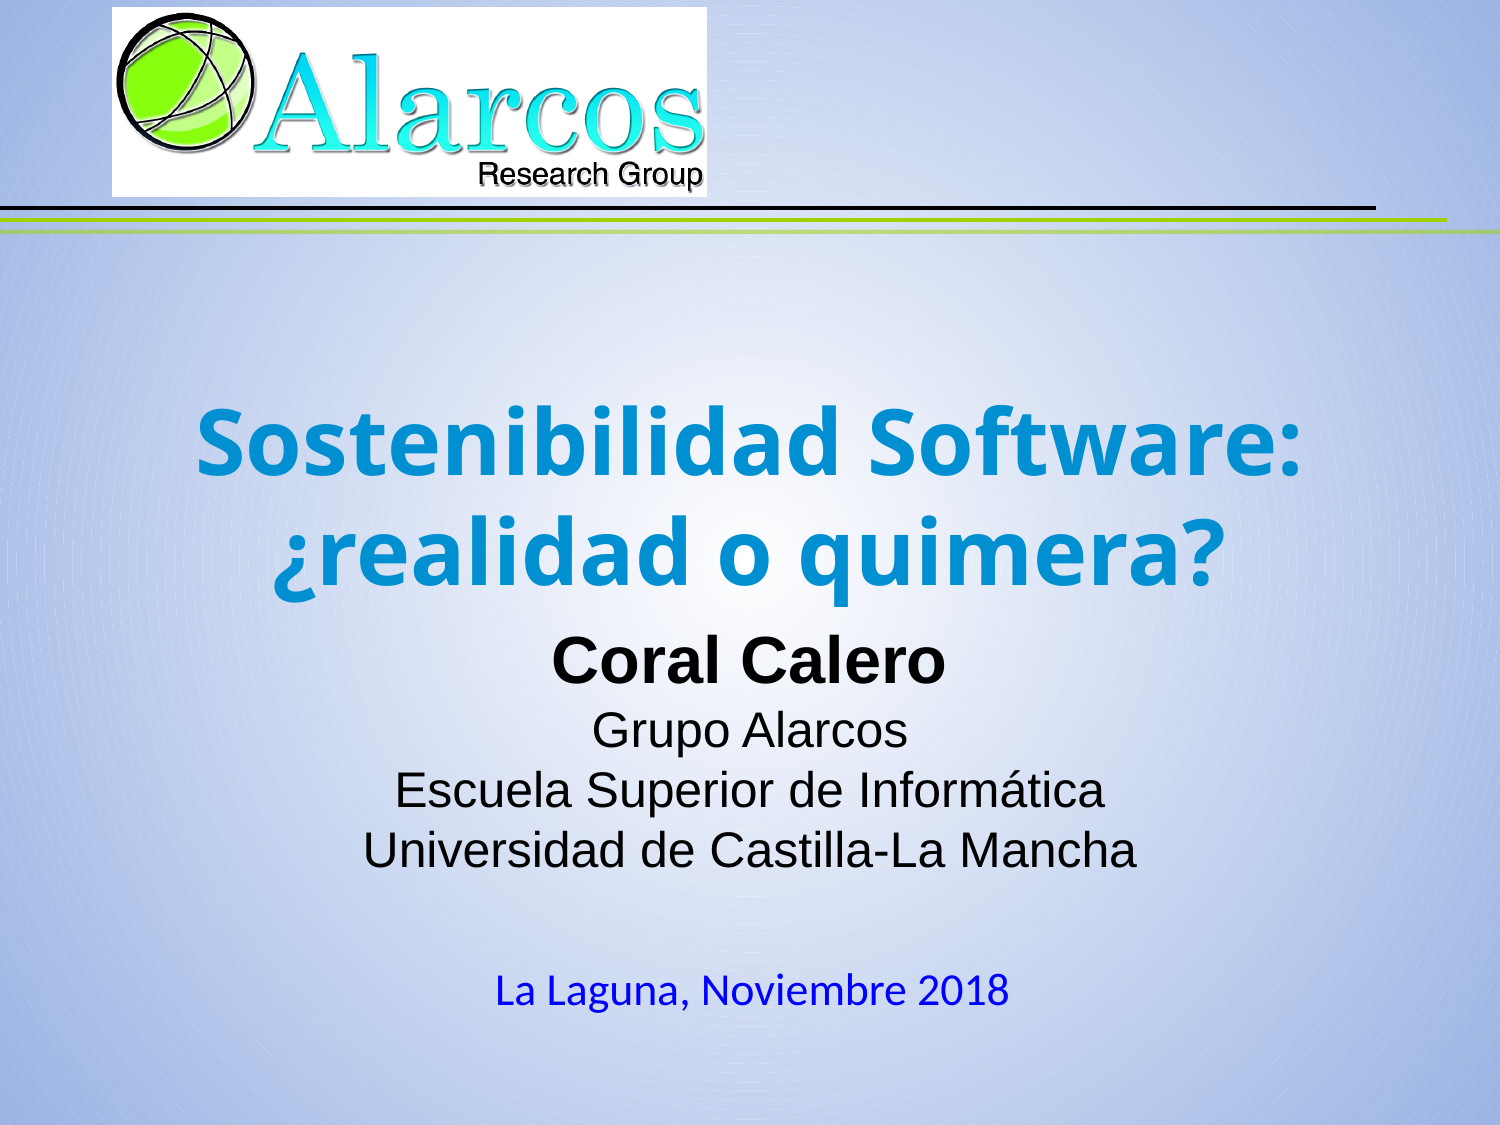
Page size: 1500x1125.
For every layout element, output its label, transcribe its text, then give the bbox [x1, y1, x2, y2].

text_box La Laguna, Noviembre 2018 [17, 952, 1489, 1023]
title Sostenibilidad Software: ¿realidad o quimera? [112, 376, 1388, 519]
picture [113, 8, 706, 196]
subtitle Coral Calero Grupo Alarcos Escuela Superior de Informática Universidad de Castilla-La Mancha [225, 609, 1275, 929]
